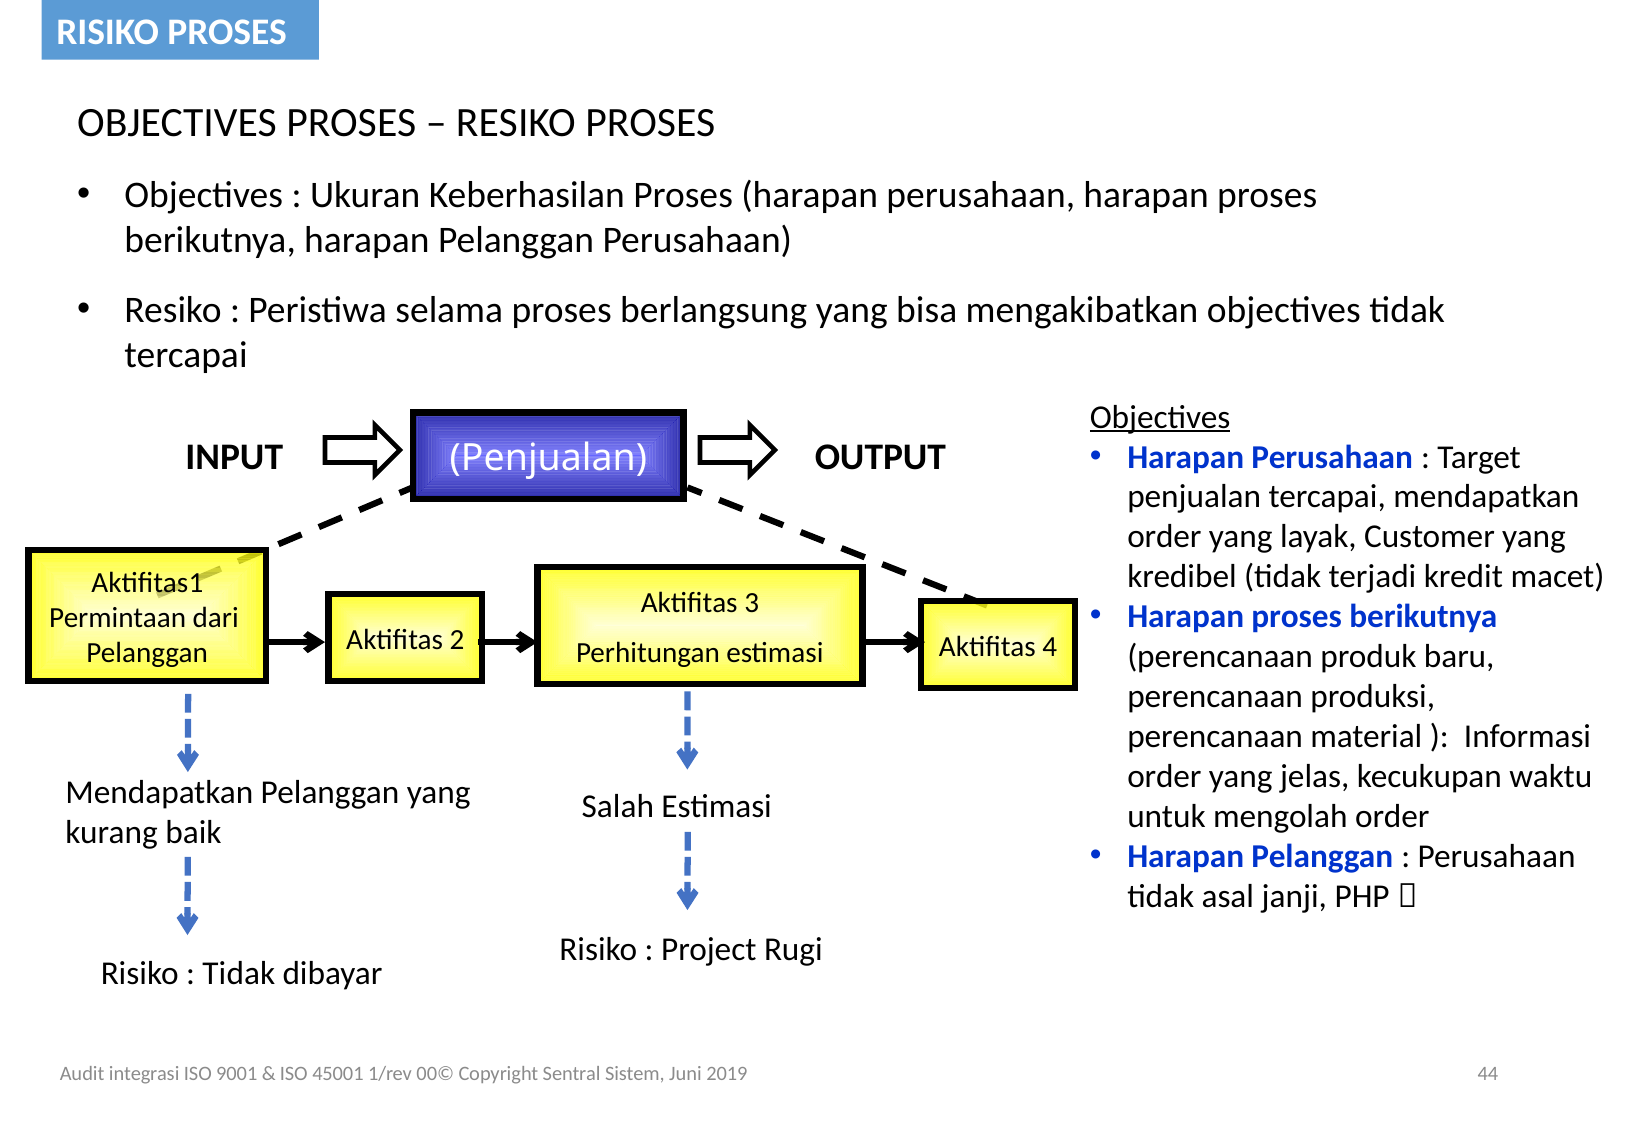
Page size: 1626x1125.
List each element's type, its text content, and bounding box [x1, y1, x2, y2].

footer Audit integrasi ISO 9001 & ISO 45001 1/rev 00© Copyright Sentral Sistem, Juni 2019 [44, 1042, 1087, 1103]
slide_number 44 [1147, 1042, 1514, 1103]
text_box Aktifitas1 Permintaan dari Pelanggan [28, 549, 266, 681]
text_box Objectives Harapan Perusahaan : Target penjualan tercapai, mendapatkan order yang layak, Customer yang kredibel (tidak terjadi kredit macet) Harapan proses berikutnya (perencanaan produk baru, perencanaan produksi, perencanaan material ): Informasi order yang jelas, kecukupan waktu untuk mengolah order Harapan Pelanggan : Perusahaan tidak asal janji, PHP  [1074, 387, 1625, 922]
text_box [323, 422, 402, 478]
text_box INPUT [170, 424, 299, 485]
text_box Mendapatkan Pelanggan yang kurang baik [50, 762, 513, 858]
text_box Risiko : Tidak dibayar [86, 944, 406, 1000]
text_box (Penjualan) [413, 412, 684, 499]
text_box [698, 422, 777, 478]
text_box OUTPUT [799, 424, 961, 485]
text_box OBJECTIVES PROSES – RESIKO PROSES Objectives : Ukuran Keberhasilan Proses (harapan perusahaan, harapan proses berikutnya, harapan Pelanggan Perusahaan) Resiko : Peristiwa selama proses berlangsung yang bisa mengakibatkan objectives tidak tercapai [62, 87, 1488, 533]
text_box Salah Estimasi [566, 776, 795, 831]
text_box Risiko : Project Rugi [544, 919, 839, 975]
text_box Aktifitas 4 [920, 600, 1075, 688]
text_box RISIKO PROSES [41, 0, 319, 60]
text_box Aktifitas 2 [328, 594, 483, 682]
text_box Aktifitas 3 Perhitungan estimasi [537, 567, 863, 685]
